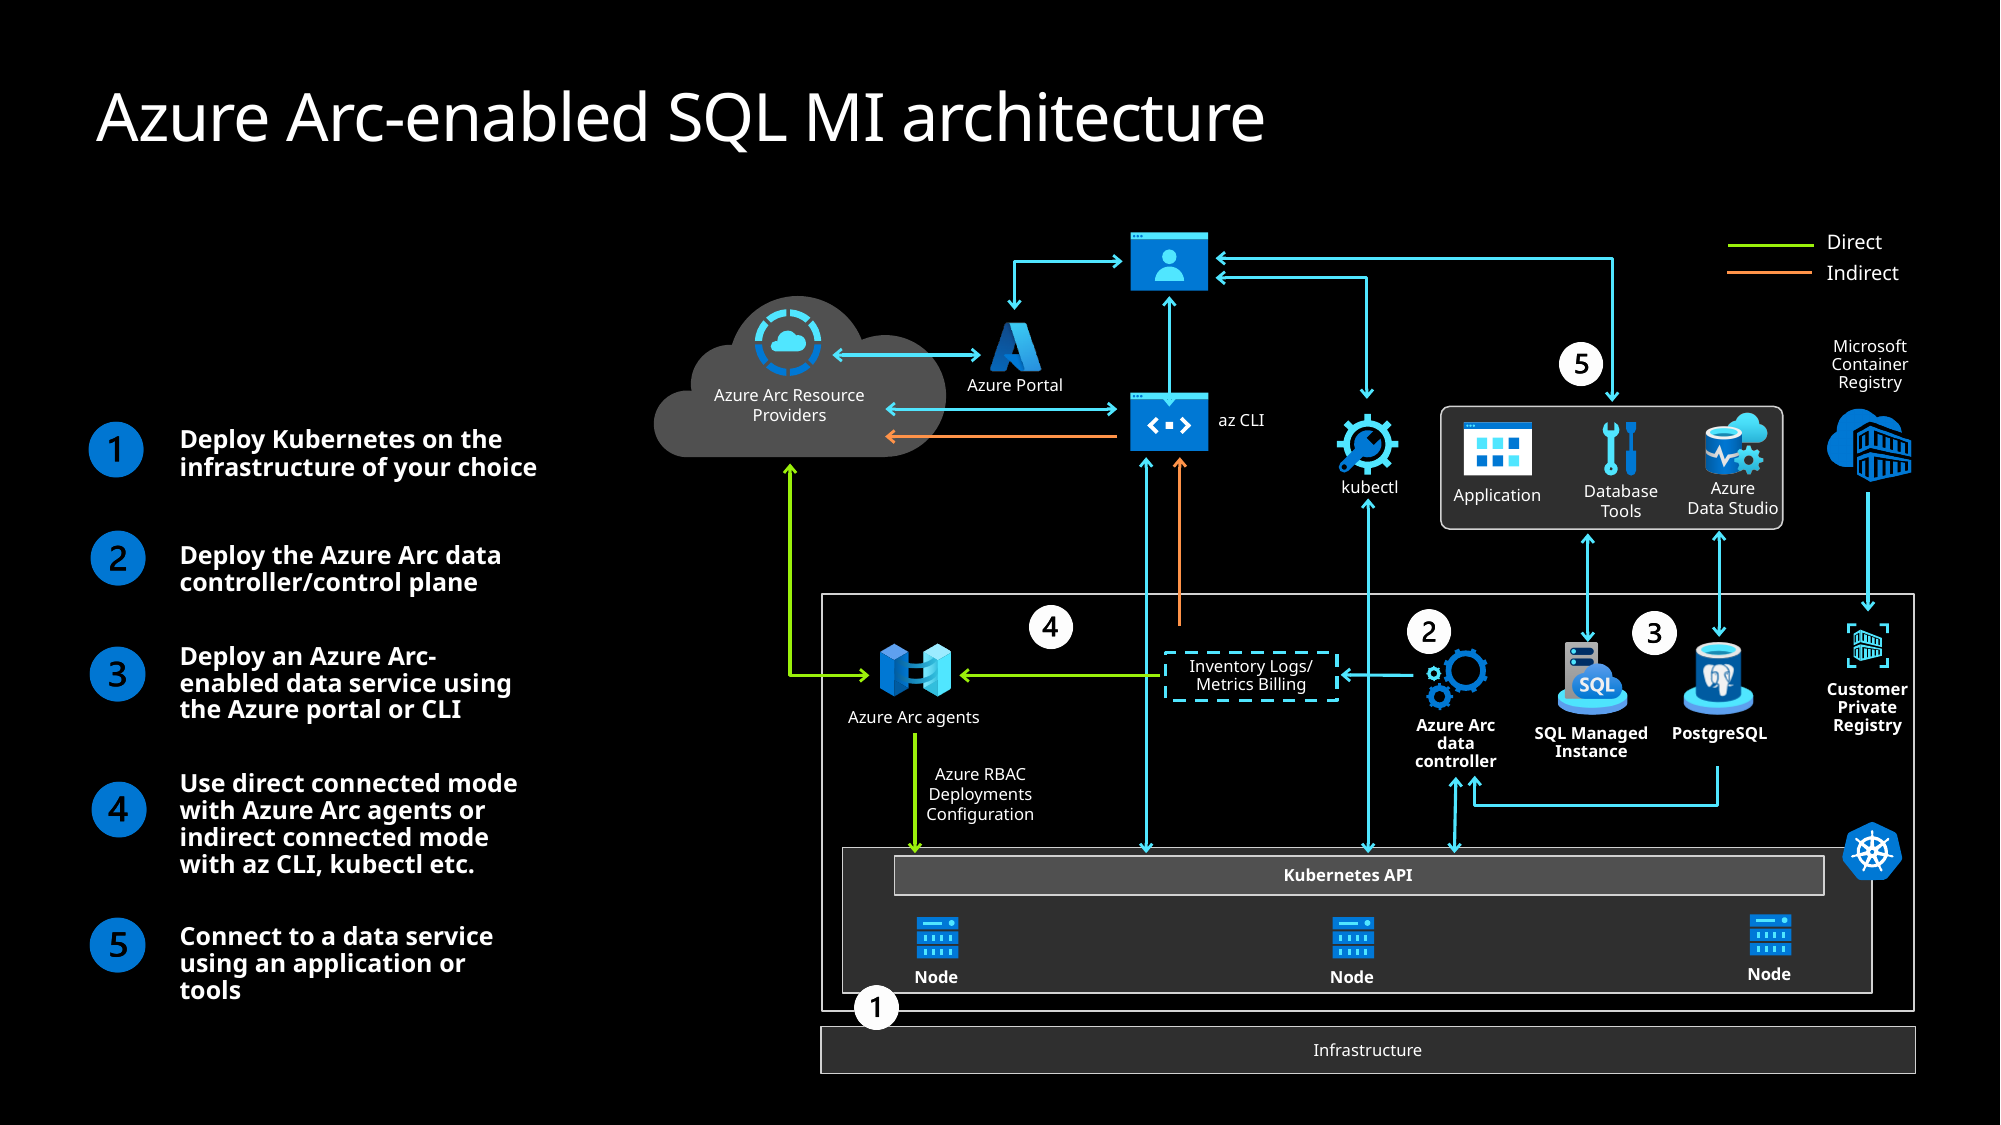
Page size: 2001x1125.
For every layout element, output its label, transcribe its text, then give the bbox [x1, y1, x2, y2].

text_box Deploy an Azure Arc-enabled data service using the Azure portal or CLI [164, 636, 544, 732]
text_box Deploy Kubernetes on the infrastructure of your choice [164, 420, 560, 489]
title Azure Arc-enabled SQL MI architecture [96, 75, 1904, 156]
picture [83, 522, 154, 593]
picture [82, 909, 153, 980]
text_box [653, 212, 1943, 1074]
picture [80, 414, 151, 485]
text_box Use direct connected mode with Azure Arc agents or indirect connected mode with az CLI, kubectl etc. [164, 763, 554, 887]
picture [82, 639, 153, 709]
text_box Connect to a data service using an application or tools [164, 916, 544, 1013]
text_box Deploy the Azure Arc data controller/control plane [164, 535, 601, 605]
picture [84, 774, 155, 845]
